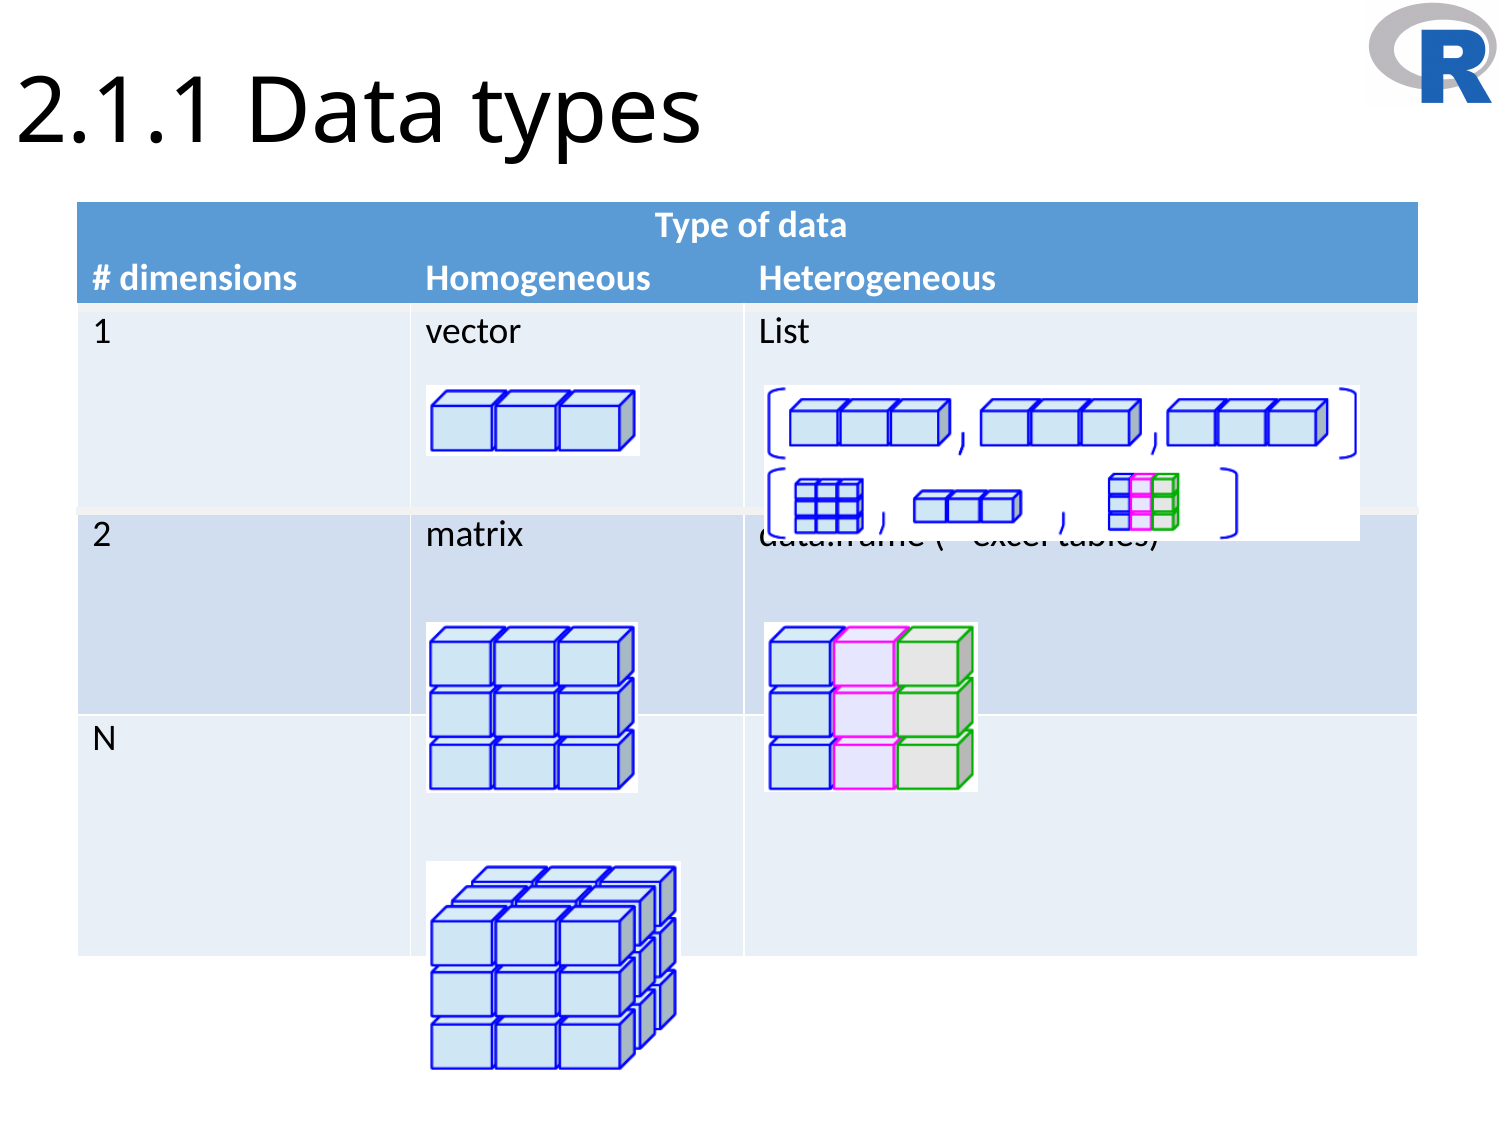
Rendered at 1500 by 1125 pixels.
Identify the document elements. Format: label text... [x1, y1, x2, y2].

picture [426, 622, 638, 794]
table_cell N [78, 716, 410, 956]
picture [1365, 0, 1500, 107]
picture [764, 385, 1360, 541]
table_cell 2 [78, 515, 410, 714]
table_header Type of data [411, 218, 1418, 255]
text_box 2.1.1 Data types [0, 0, 1500, 218]
picture [764, 622, 978, 793]
table_cell List [745, 312, 1417, 507]
table_cell Homogeneous [411, 255, 744, 303]
picture [426, 861, 681, 1072]
table_cell matrix [411, 515, 743, 714]
table_cell array [411, 716, 743, 956]
table_header # dimensions [77, 218, 411, 303]
table_cell [745, 716, 1417, 956]
picture [426, 385, 640, 456]
table_cell data.frame (~ excel tables) [745, 515, 1417, 714]
table_cell vector [411, 312, 743, 507]
table_cell Heterogeneous [744, 255, 1418, 303]
table_cell 1 [78, 312, 410, 507]
